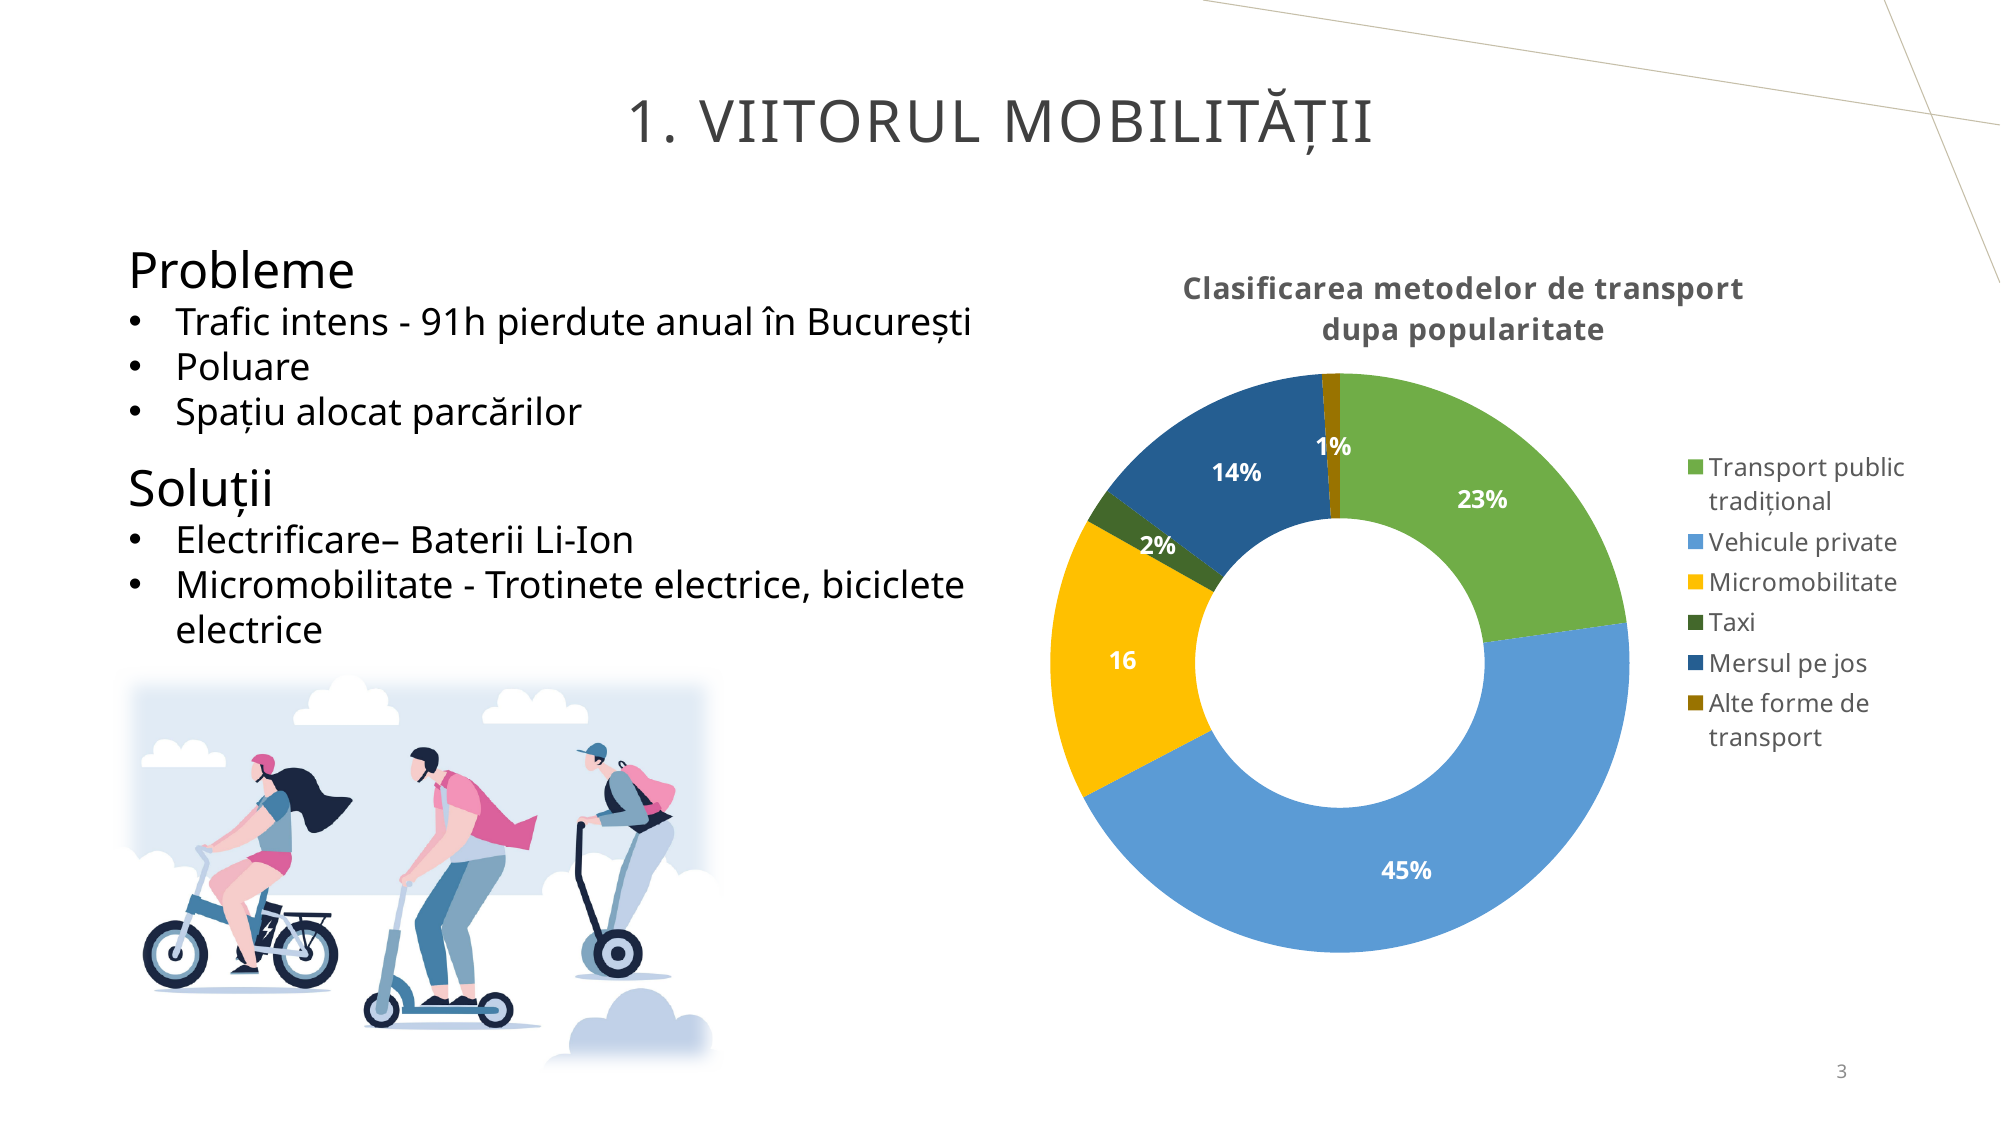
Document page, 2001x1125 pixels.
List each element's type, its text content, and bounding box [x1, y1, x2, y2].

text_box Soluții Electrificare– Baterii Li-Ion Micromobilitate - Trotinete electrice, biciclete electrice [113, 448, 999, 704]
title 1. Viitorul mobilității [309, 14, 1691, 233]
picture [113, 666, 723, 1073]
chart [999, 237, 1927, 968]
text_box Probleme Trafic intens - 91h pierdute anual în București Poluare Spațiu alocat parcărilor [113, 230, 1000, 441]
slide_number 3 [1412, 1042, 1863, 1103]
